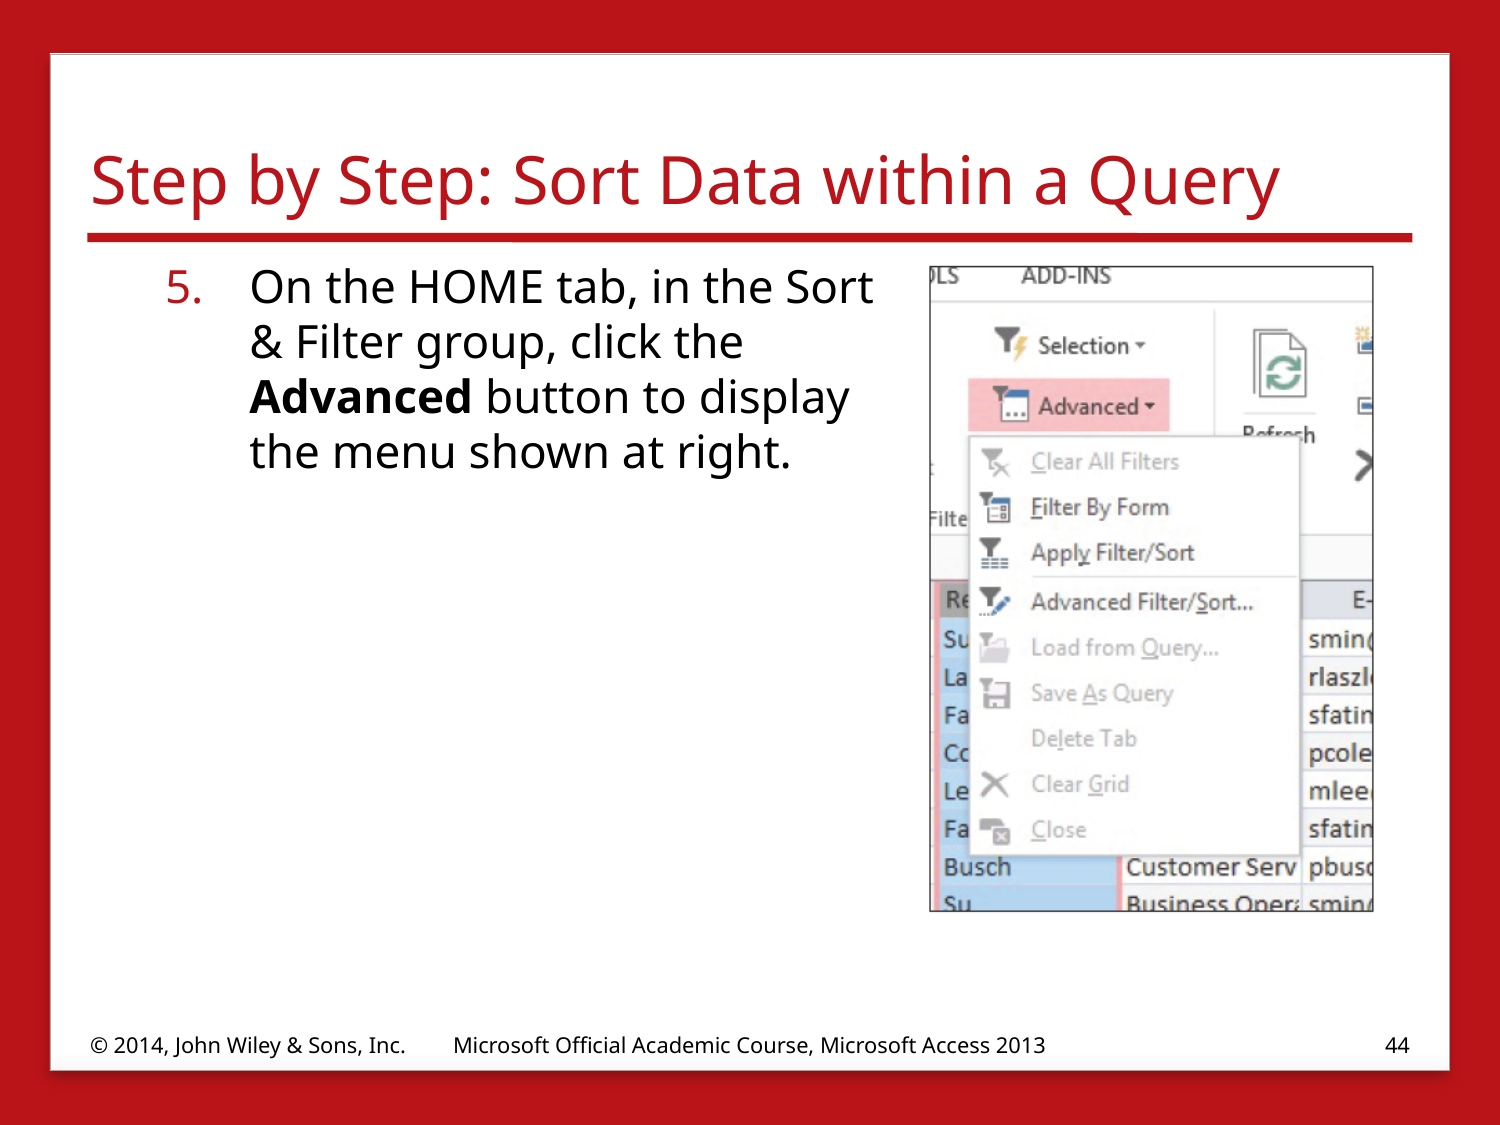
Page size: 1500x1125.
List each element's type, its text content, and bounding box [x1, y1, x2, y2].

slide_number © 2014, John Wiley & Sons, Inc. [74, 1024, 426, 1103]
picture [924, 262, 1383, 920]
footer Microsoft Official Academic Course, Microsoft Access 2013 [431, 1024, 1069, 1103]
list On the HOME tab, in the Sort & Filter group, click the Advanced button to display the menu shown at right. [75, 249, 913, 1063]
slide_number 44 [1074, 1024, 1426, 1103]
title Step by Step: Sort Data within a Query [74, 74, 1426, 226]
